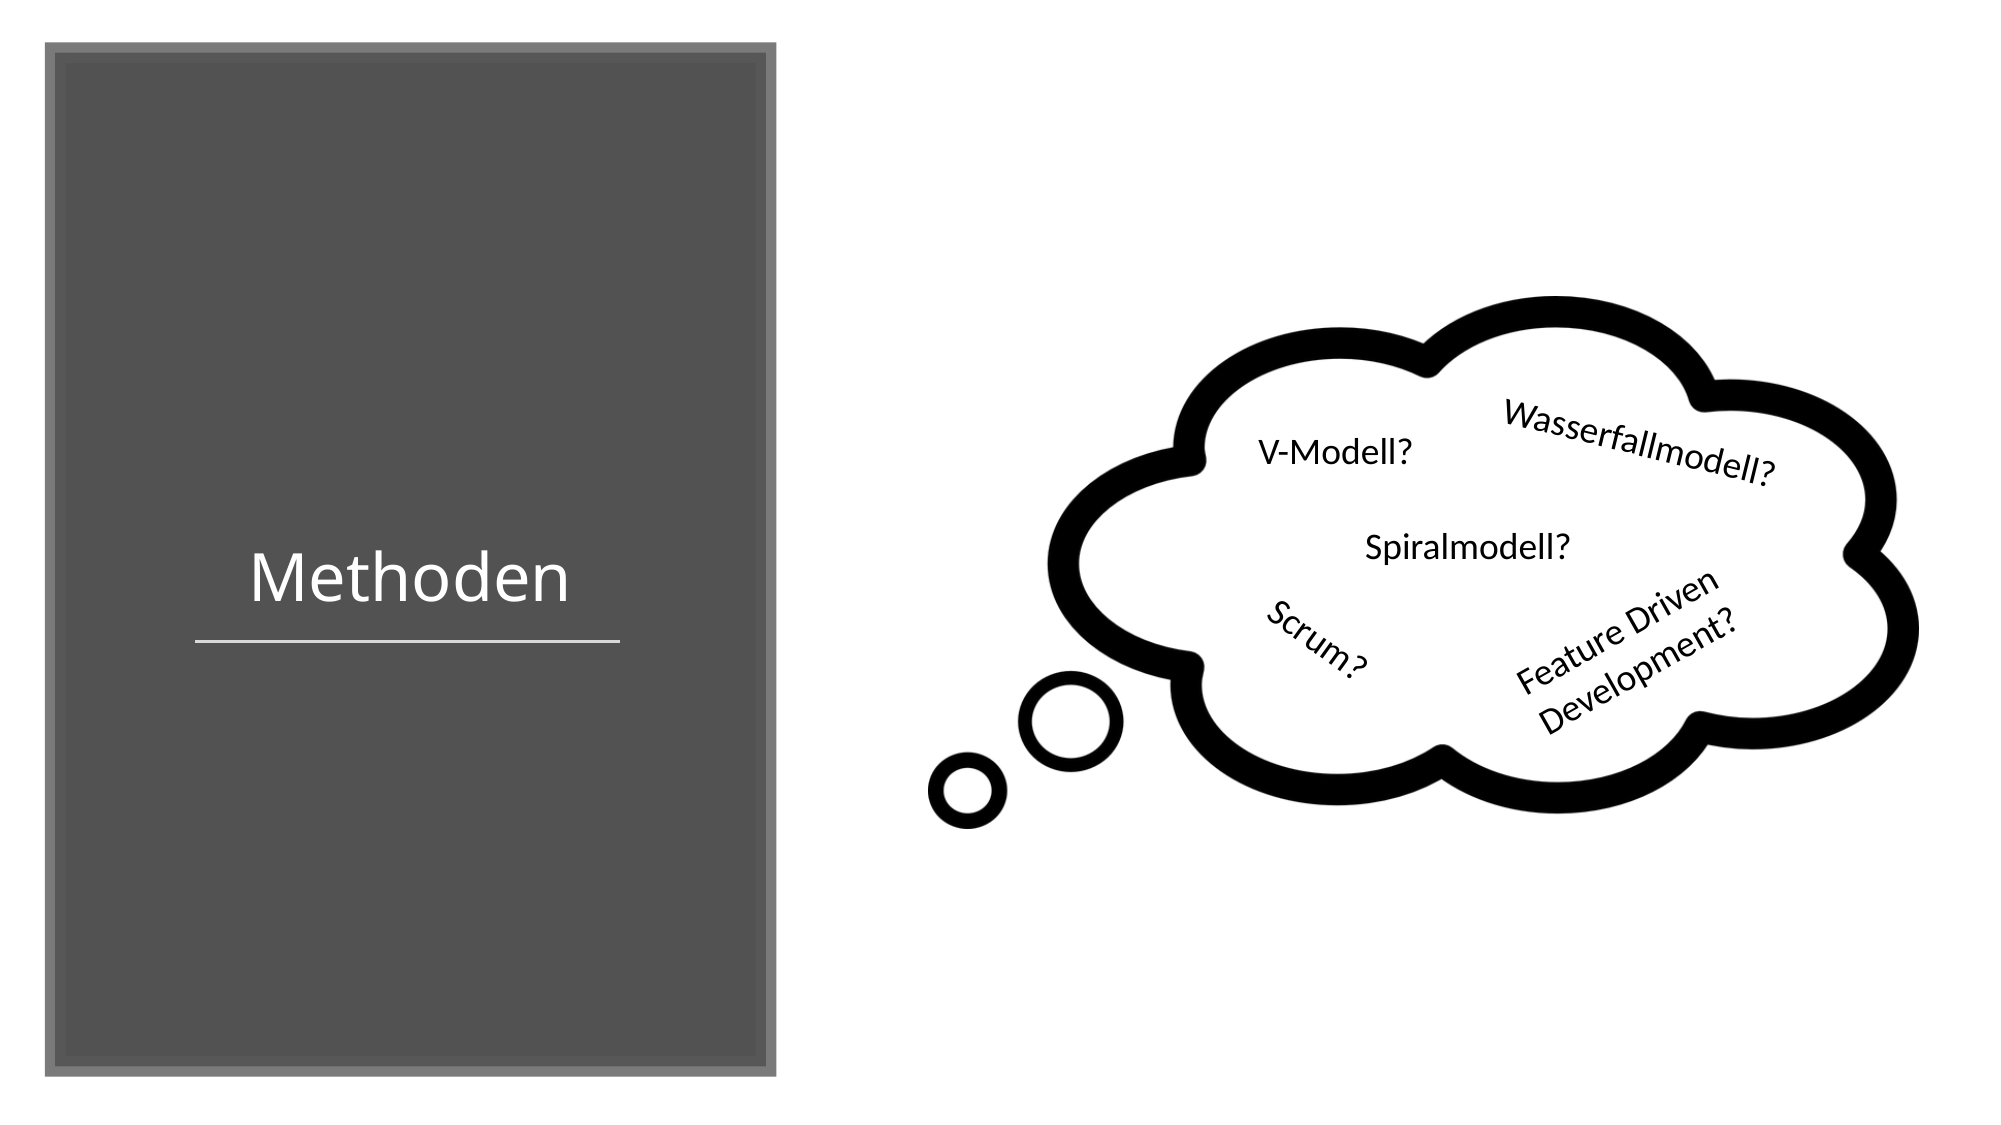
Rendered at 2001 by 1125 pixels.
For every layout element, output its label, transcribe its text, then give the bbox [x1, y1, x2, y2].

title Methoden [110, 149, 711, 624]
text_box [54, 52, 767, 1067]
picture [928, 296, 1919, 829]
